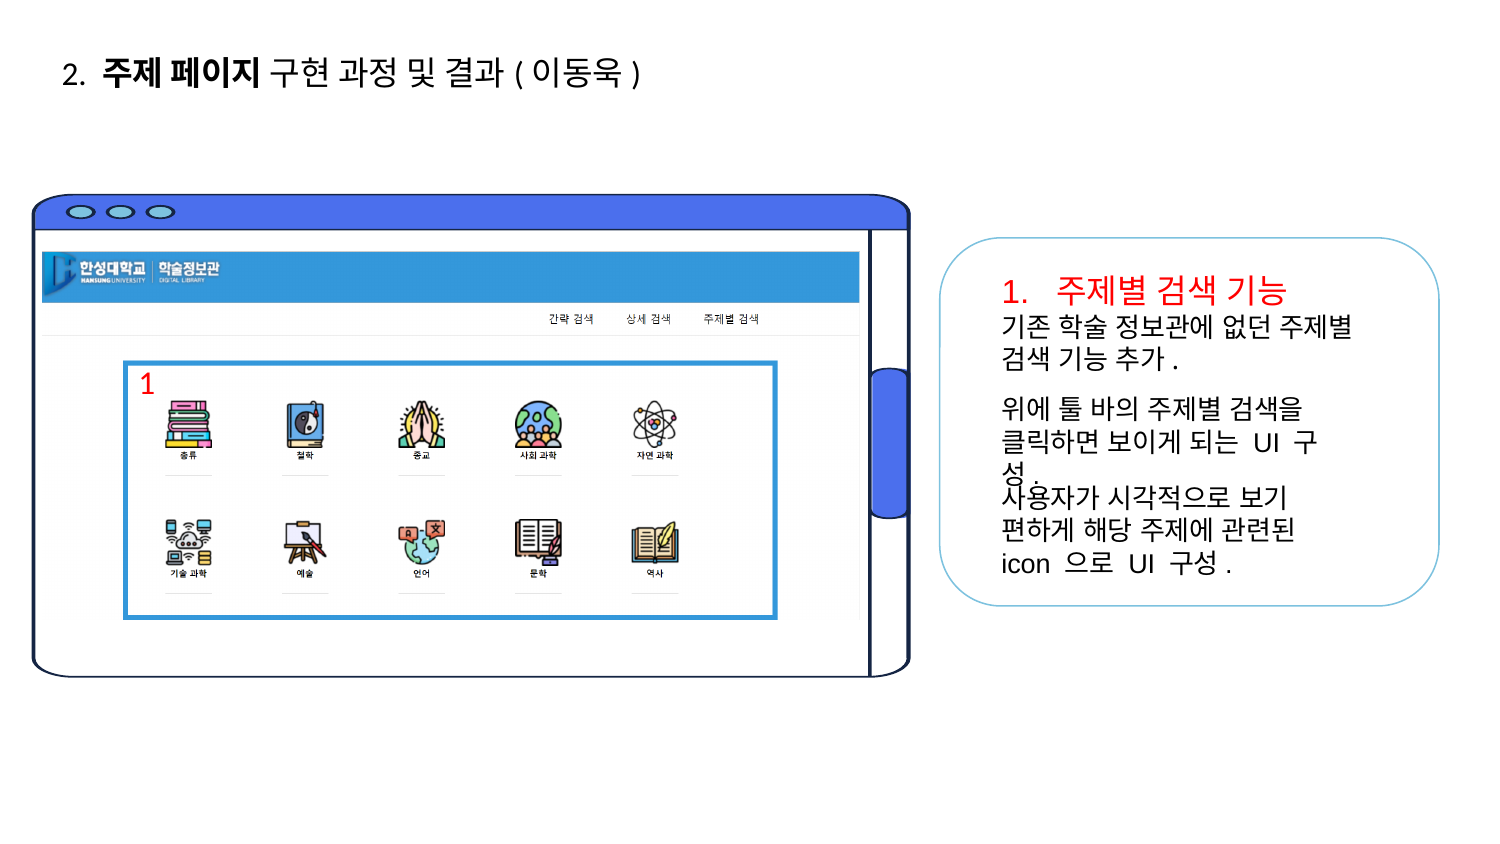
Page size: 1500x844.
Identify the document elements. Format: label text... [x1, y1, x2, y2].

picture [42, 251, 861, 620]
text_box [31, 193, 911, 678]
text_box 2. 주제 페이지 구현 과정 및 결과(이동욱) [31, 37, 777, 113]
text_box 위에 툴 바의 주제별 검색을 클릭하면 보이게 되는 UI 구성. [986, 384, 1369, 498]
text_box 1. 주제별 검색 기능​ 기존 학술 정보관에 없던 주제별 검색 기능 추가. [965, 262, 1404, 416]
text_box [939, 237, 1439, 606]
text_box 사용자가 시각적으로 보기 편하게 해당 주제에 관련된 icon 으로 UI 구성. [986, 473, 1346, 587]
